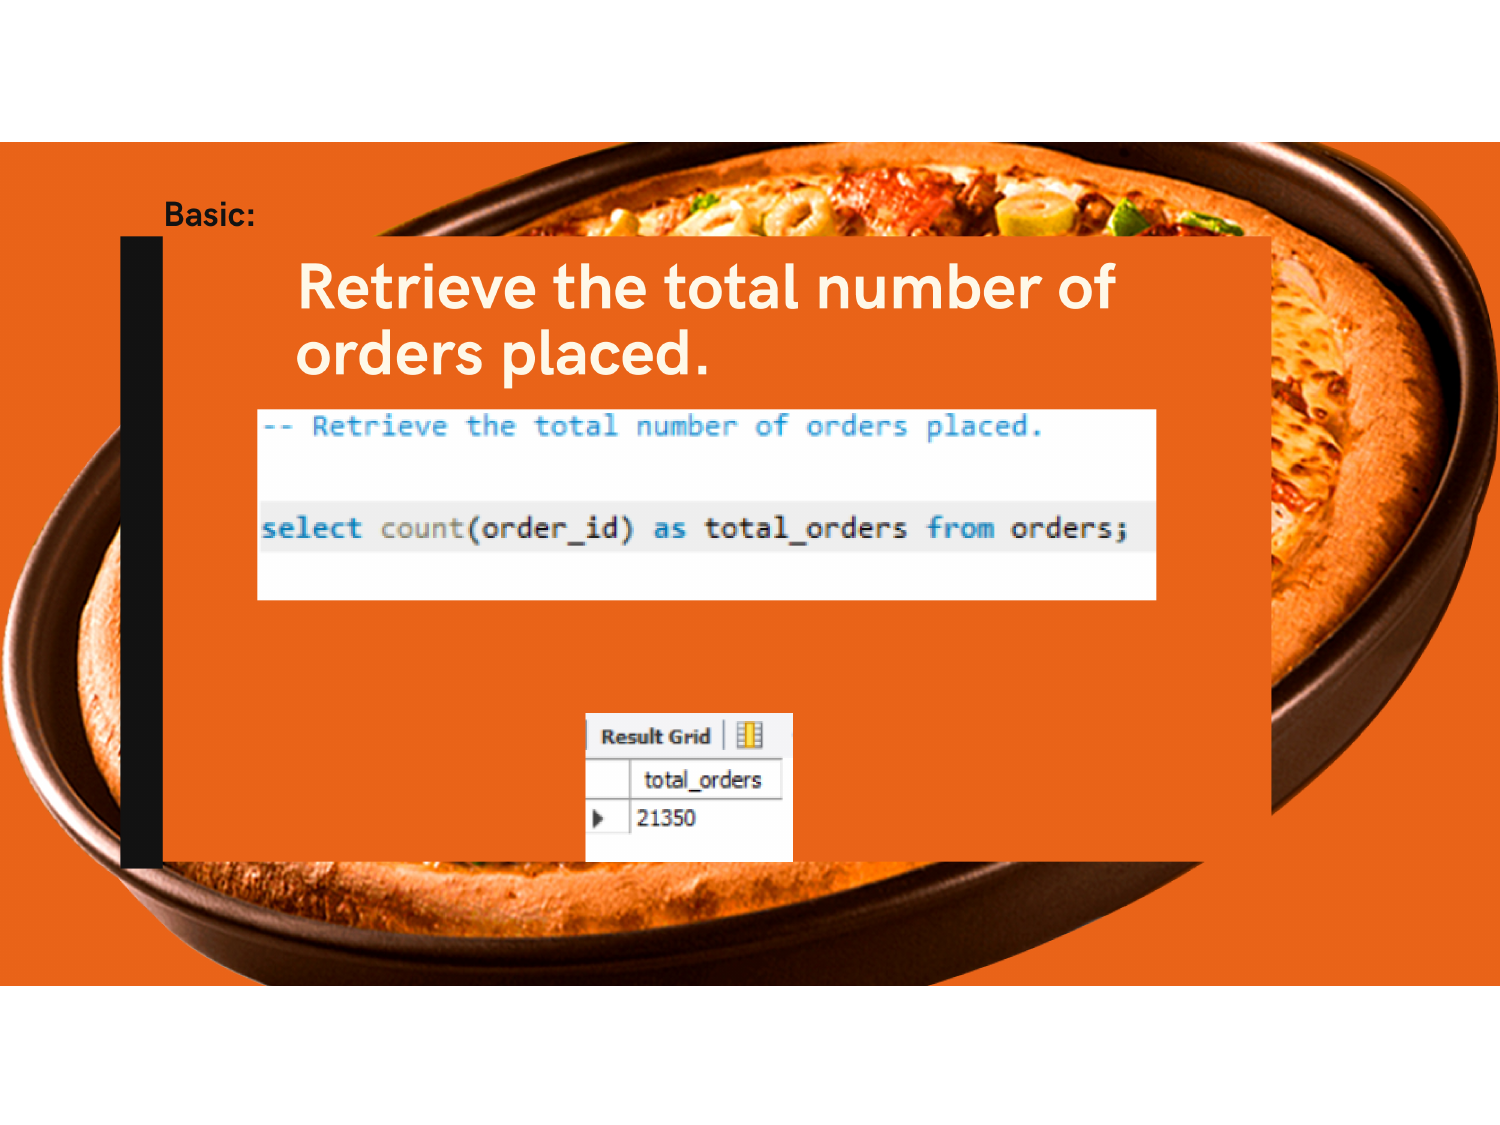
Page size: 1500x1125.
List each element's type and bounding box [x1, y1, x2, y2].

picture [0, 141, 1500, 987]
